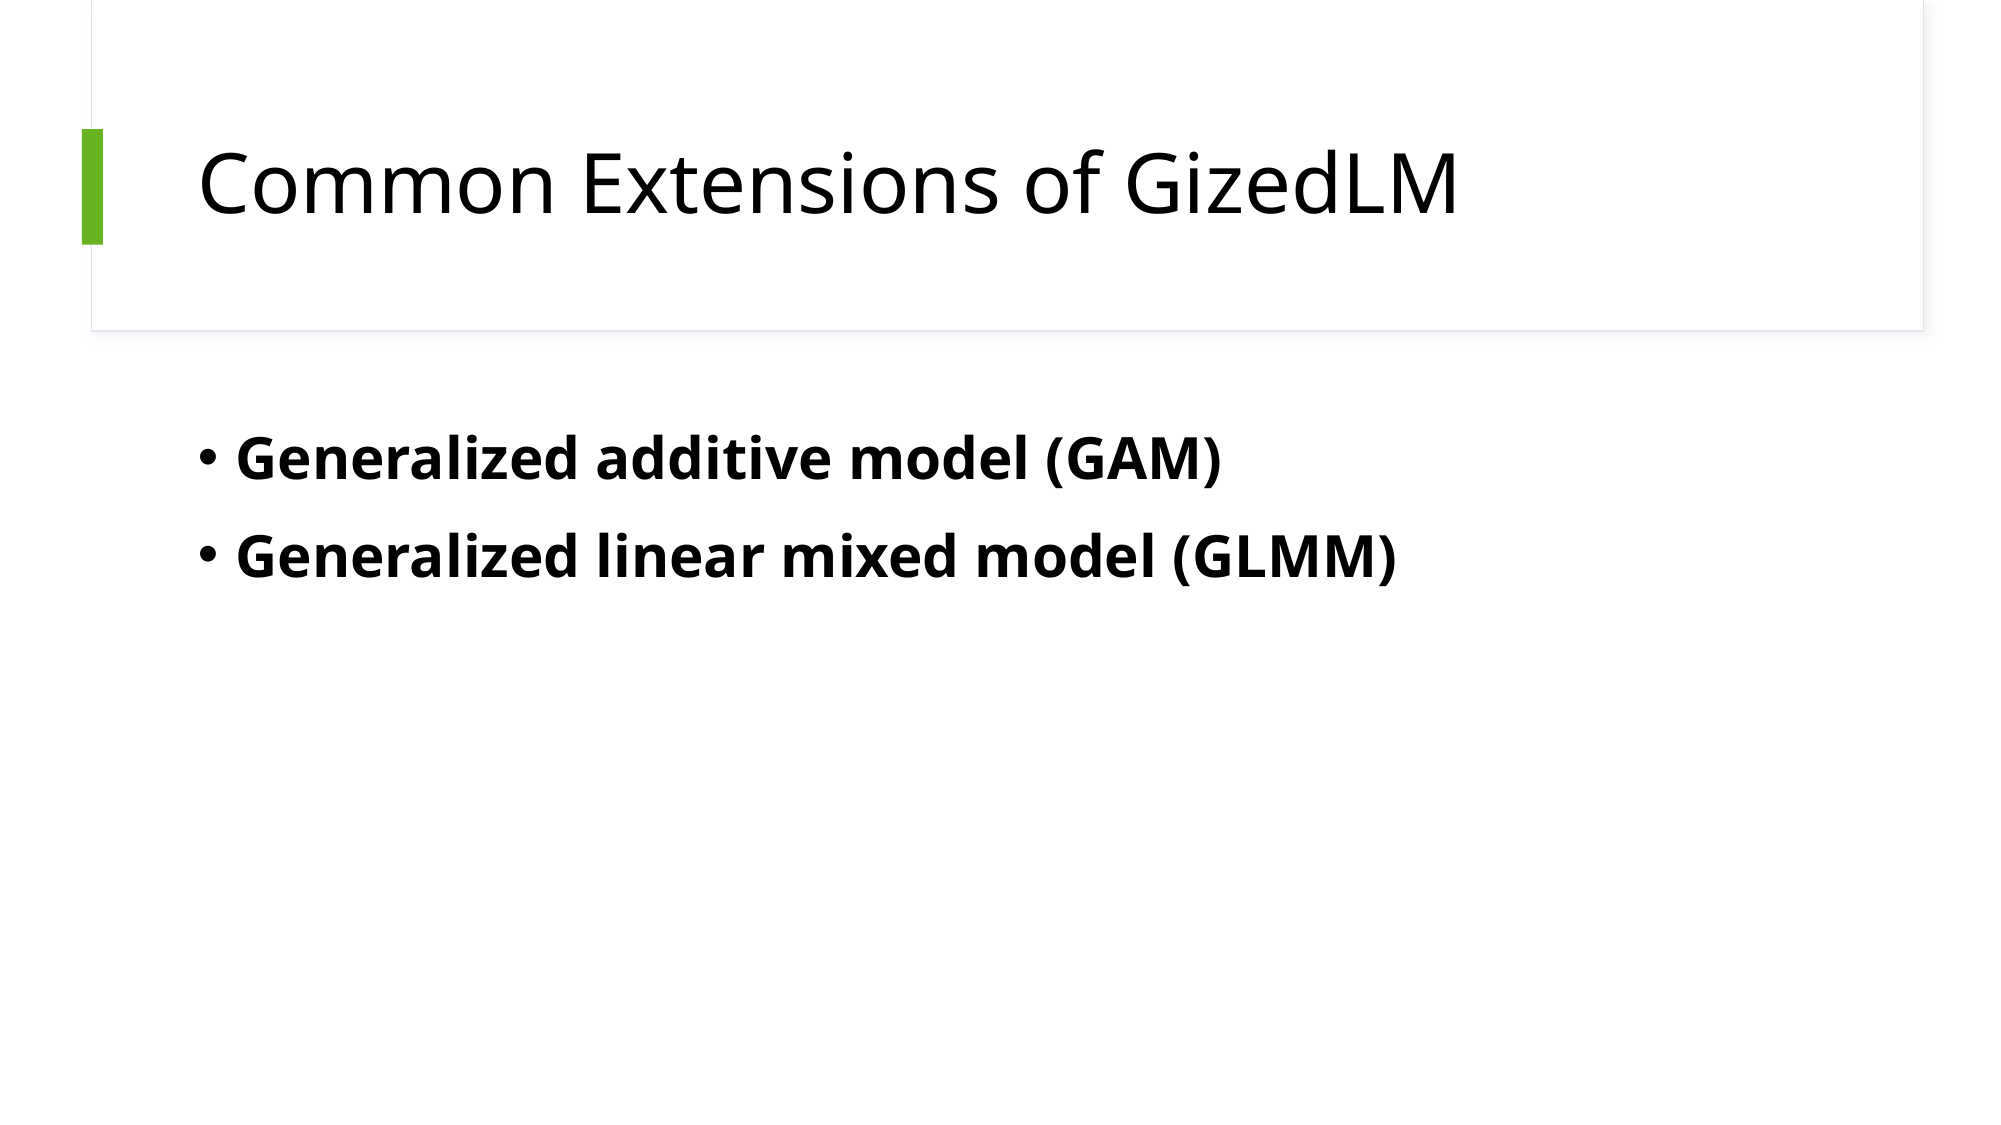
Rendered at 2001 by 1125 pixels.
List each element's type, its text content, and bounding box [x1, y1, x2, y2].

list Generalized additive model (GAM) Generalized linear mixed model (GLMM) [183, 406, 1851, 1013]
title Common Extensions of GizedLM [183, 90, 1851, 284]
